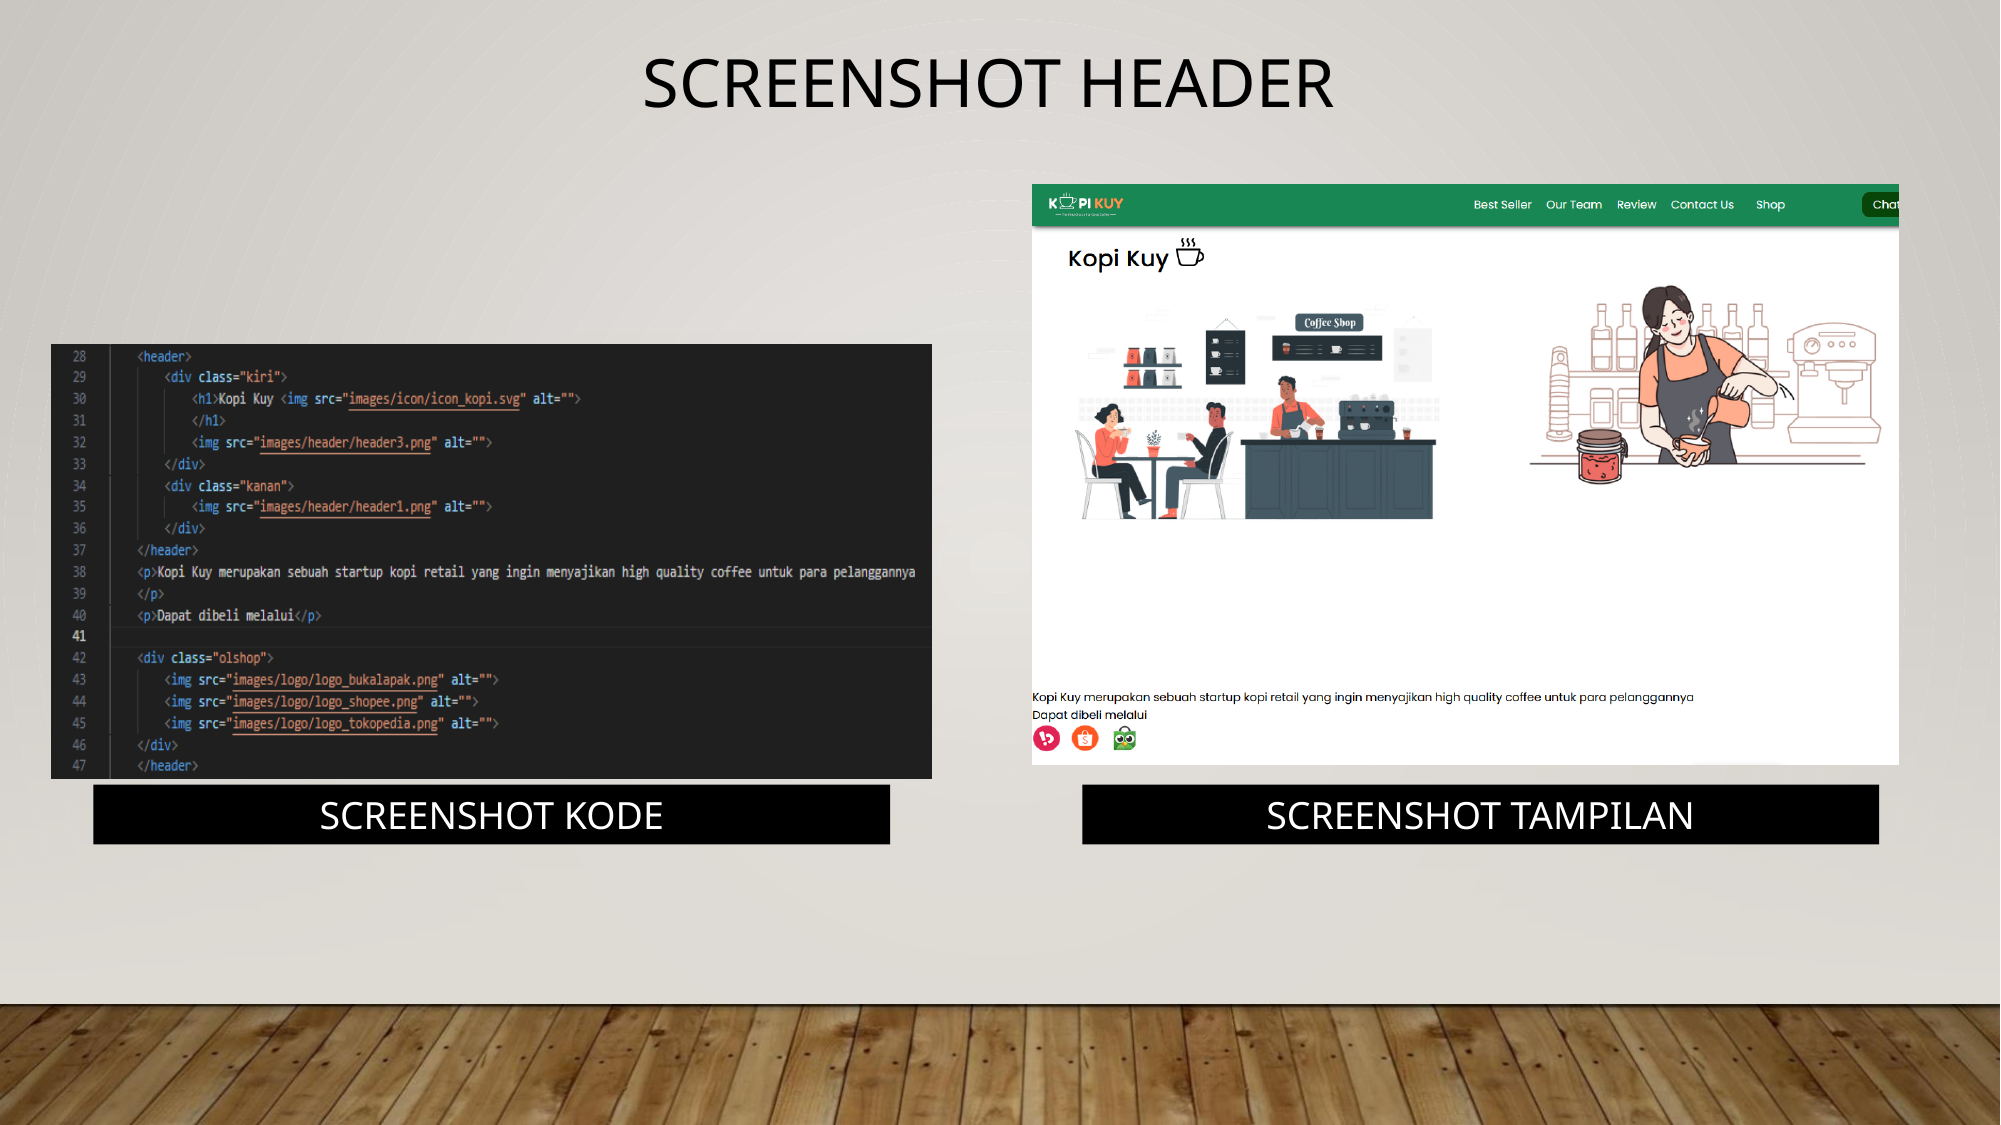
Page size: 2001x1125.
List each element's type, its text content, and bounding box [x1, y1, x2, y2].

text_box SCREENSHOT TAMPILAN [1082, 784, 1880, 845]
picture [51, 344, 932, 780]
picture [1032, 184, 1900, 766]
picture [0, 1004, 2000, 1125]
title SCREENSHOT HEADER [0, 42, 2000, 136]
text_box SCREENSHOT KODE [93, 787, 891, 845]
